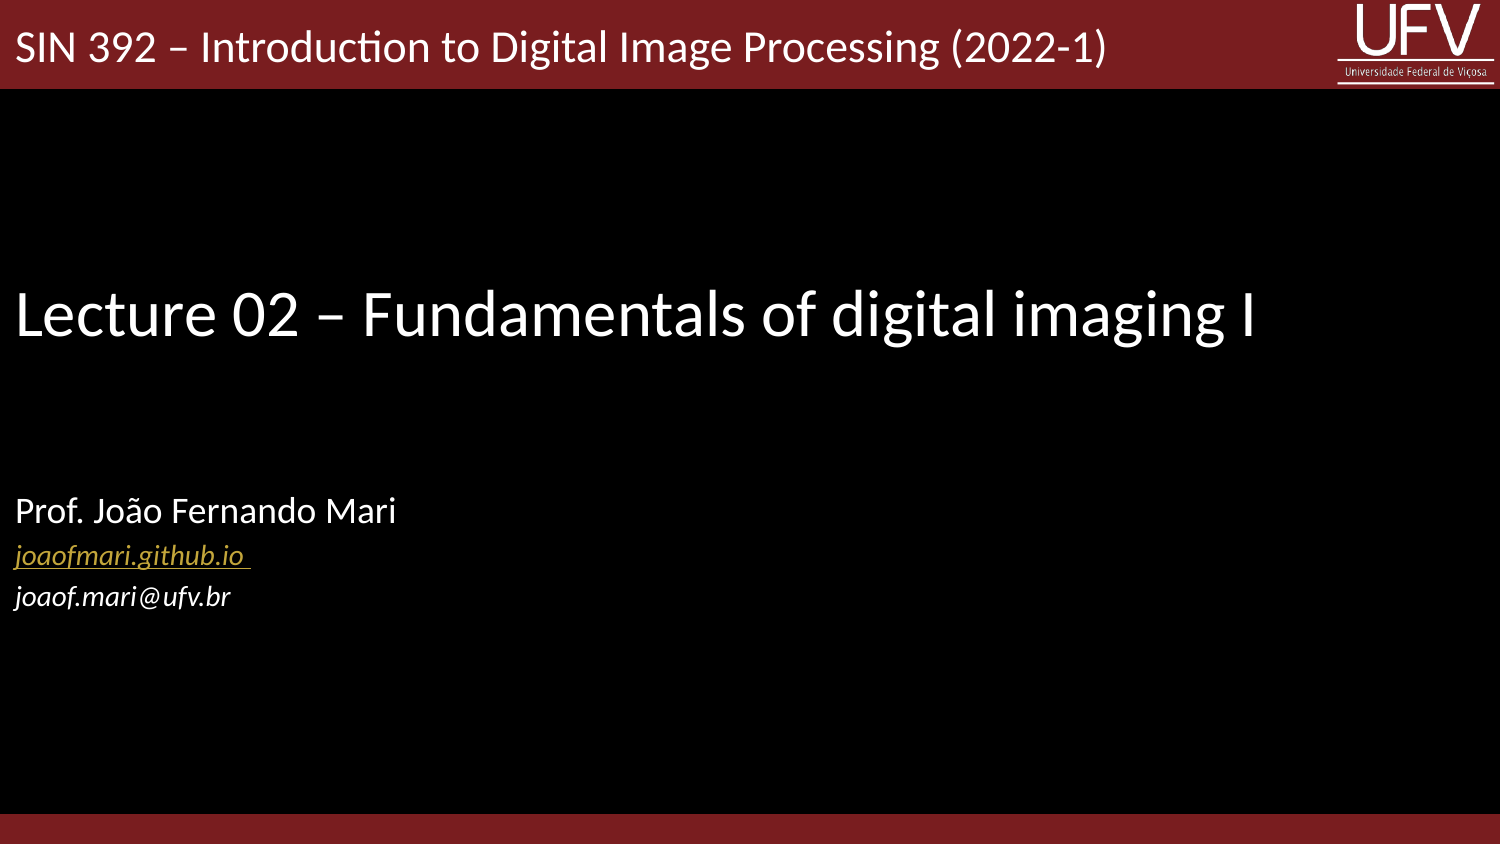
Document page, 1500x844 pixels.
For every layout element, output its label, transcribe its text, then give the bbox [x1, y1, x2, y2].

subtitle Prof. João Fernando Mari joaofmari.github.io joaof.mari@ufv.br [0, 478, 1500, 694]
text_box SIN 392 – Introduction to Digital Image Processing (2022-1) [0, 0, 1500, 89]
title Lecture 02 – Fundamentals of digital imaging I [0, 262, 1500, 443]
